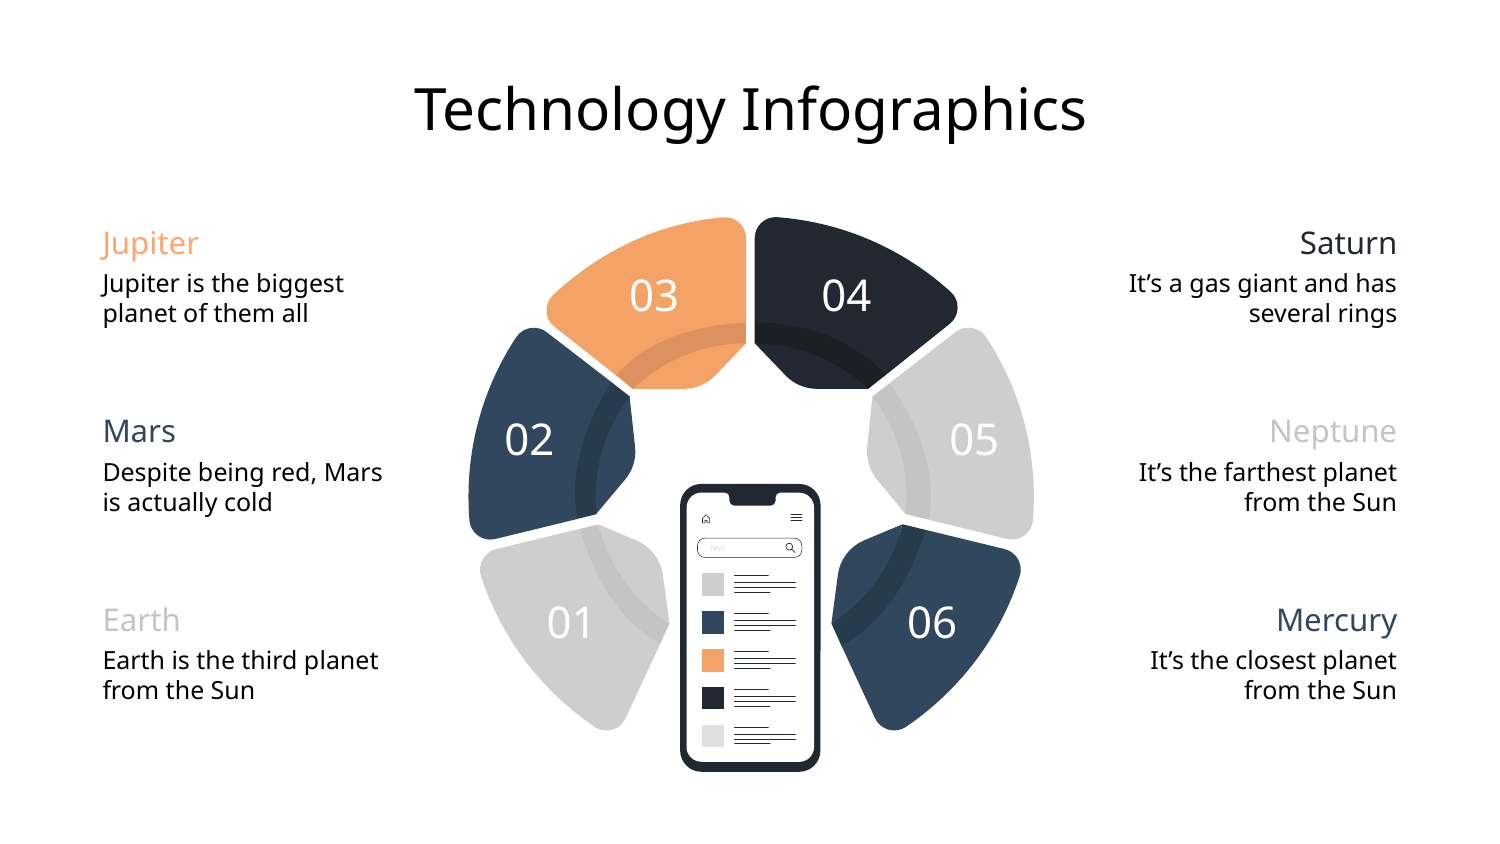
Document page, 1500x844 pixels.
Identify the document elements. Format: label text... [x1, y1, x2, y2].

text_box Jupiter [87, 217, 421, 252]
text_box Mars [87, 405, 421, 441]
text_box It’s the farthest planet from the Sun [1078, 441, 1413, 529]
text_box Mercury [1078, 594, 1413, 629]
text_box It’s a gas giant and has several rings [1078, 252, 1413, 341]
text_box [464, 216, 1039, 772]
text_box Earth is the third planet from the Sun [87, 629, 421, 717]
text_box Technology Infographics [117, 67, 1385, 147]
text_box Jupiter is the biggest planet of them all [87, 252, 421, 341]
text_box It’s the closest planet from the Sun [1078, 629, 1413, 717]
text_box Despite being red, Mars is actually cold [87, 441, 421, 529]
text_box Earth [87, 594, 421, 629]
text_box Neptune [1078, 405, 1413, 441]
text_box Saturn [1078, 217, 1413, 252]
